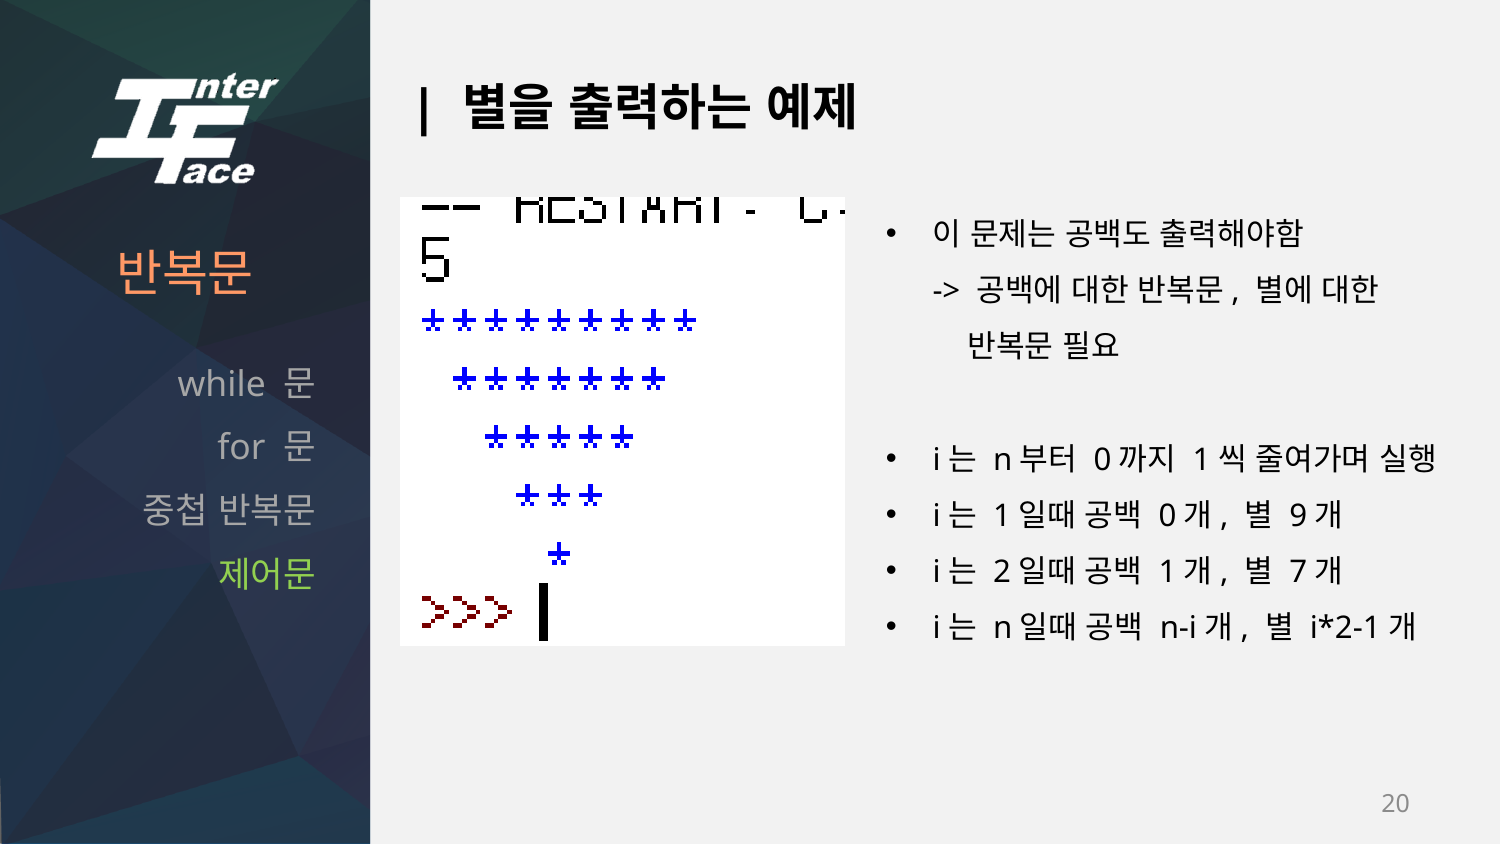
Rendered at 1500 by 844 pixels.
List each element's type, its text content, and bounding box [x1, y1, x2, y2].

text_box | 별을 출력하는 예제 [395, 68, 939, 143]
picture [400, 197, 845, 647]
picture [0, 0, 371, 844]
slide_number 20 [1074, 782, 1425, 827]
text_box 이 문제는 공백도 출력해야함 -> 공백에 대한 반복문, 별에 대한 반복문 필요 i는 n부터 0까지 1씩 줄여가며 실행 i는 1일때 공백 0개, 별 9개 i는 2일때 공백 1개, 별 7개 i는 n일때 공백 n-i개, 별 i*2-1개 [871, 188, 1452, 653]
